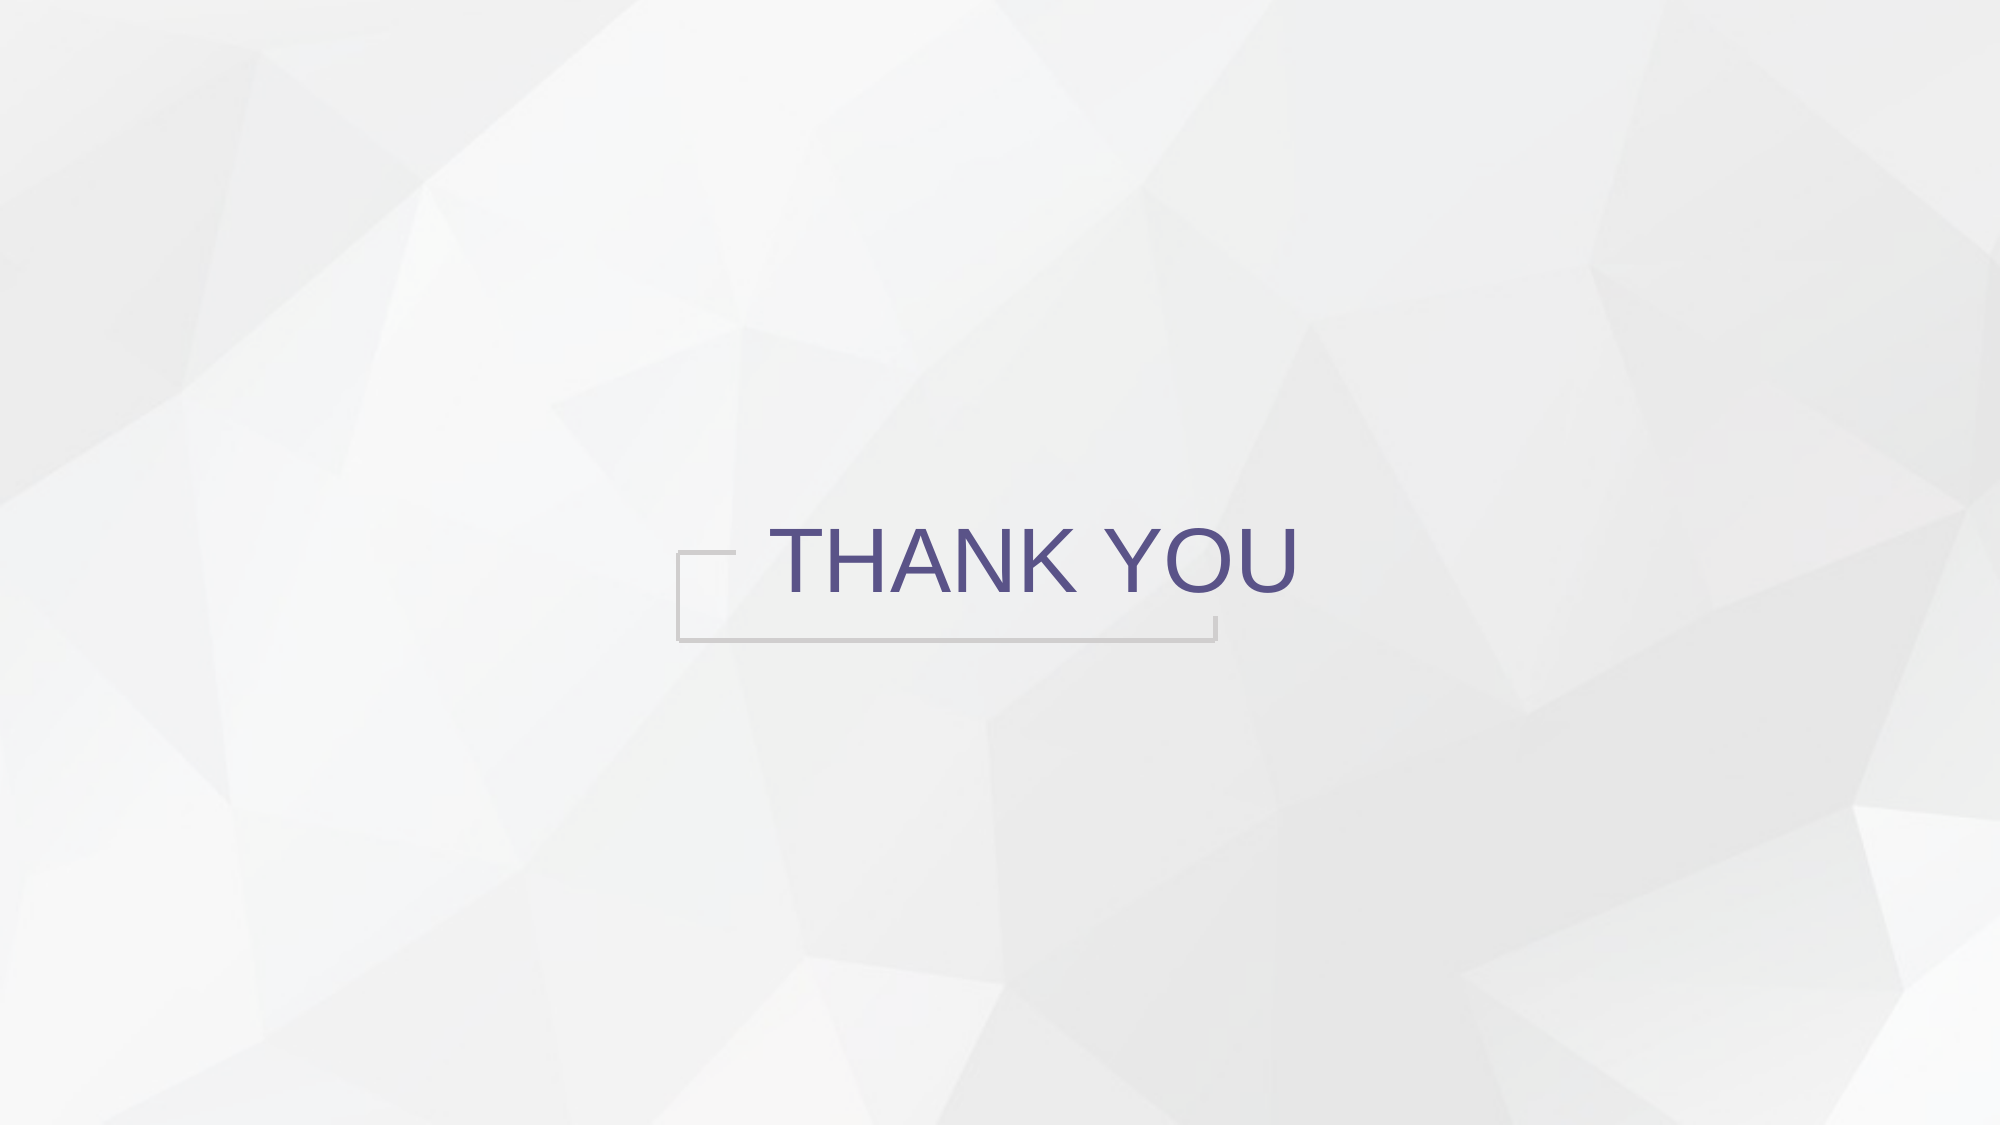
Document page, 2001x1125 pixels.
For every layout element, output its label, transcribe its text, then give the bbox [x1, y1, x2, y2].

title THANK YOU [753, 453, 1342, 672]
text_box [678, 552, 1216, 641]
